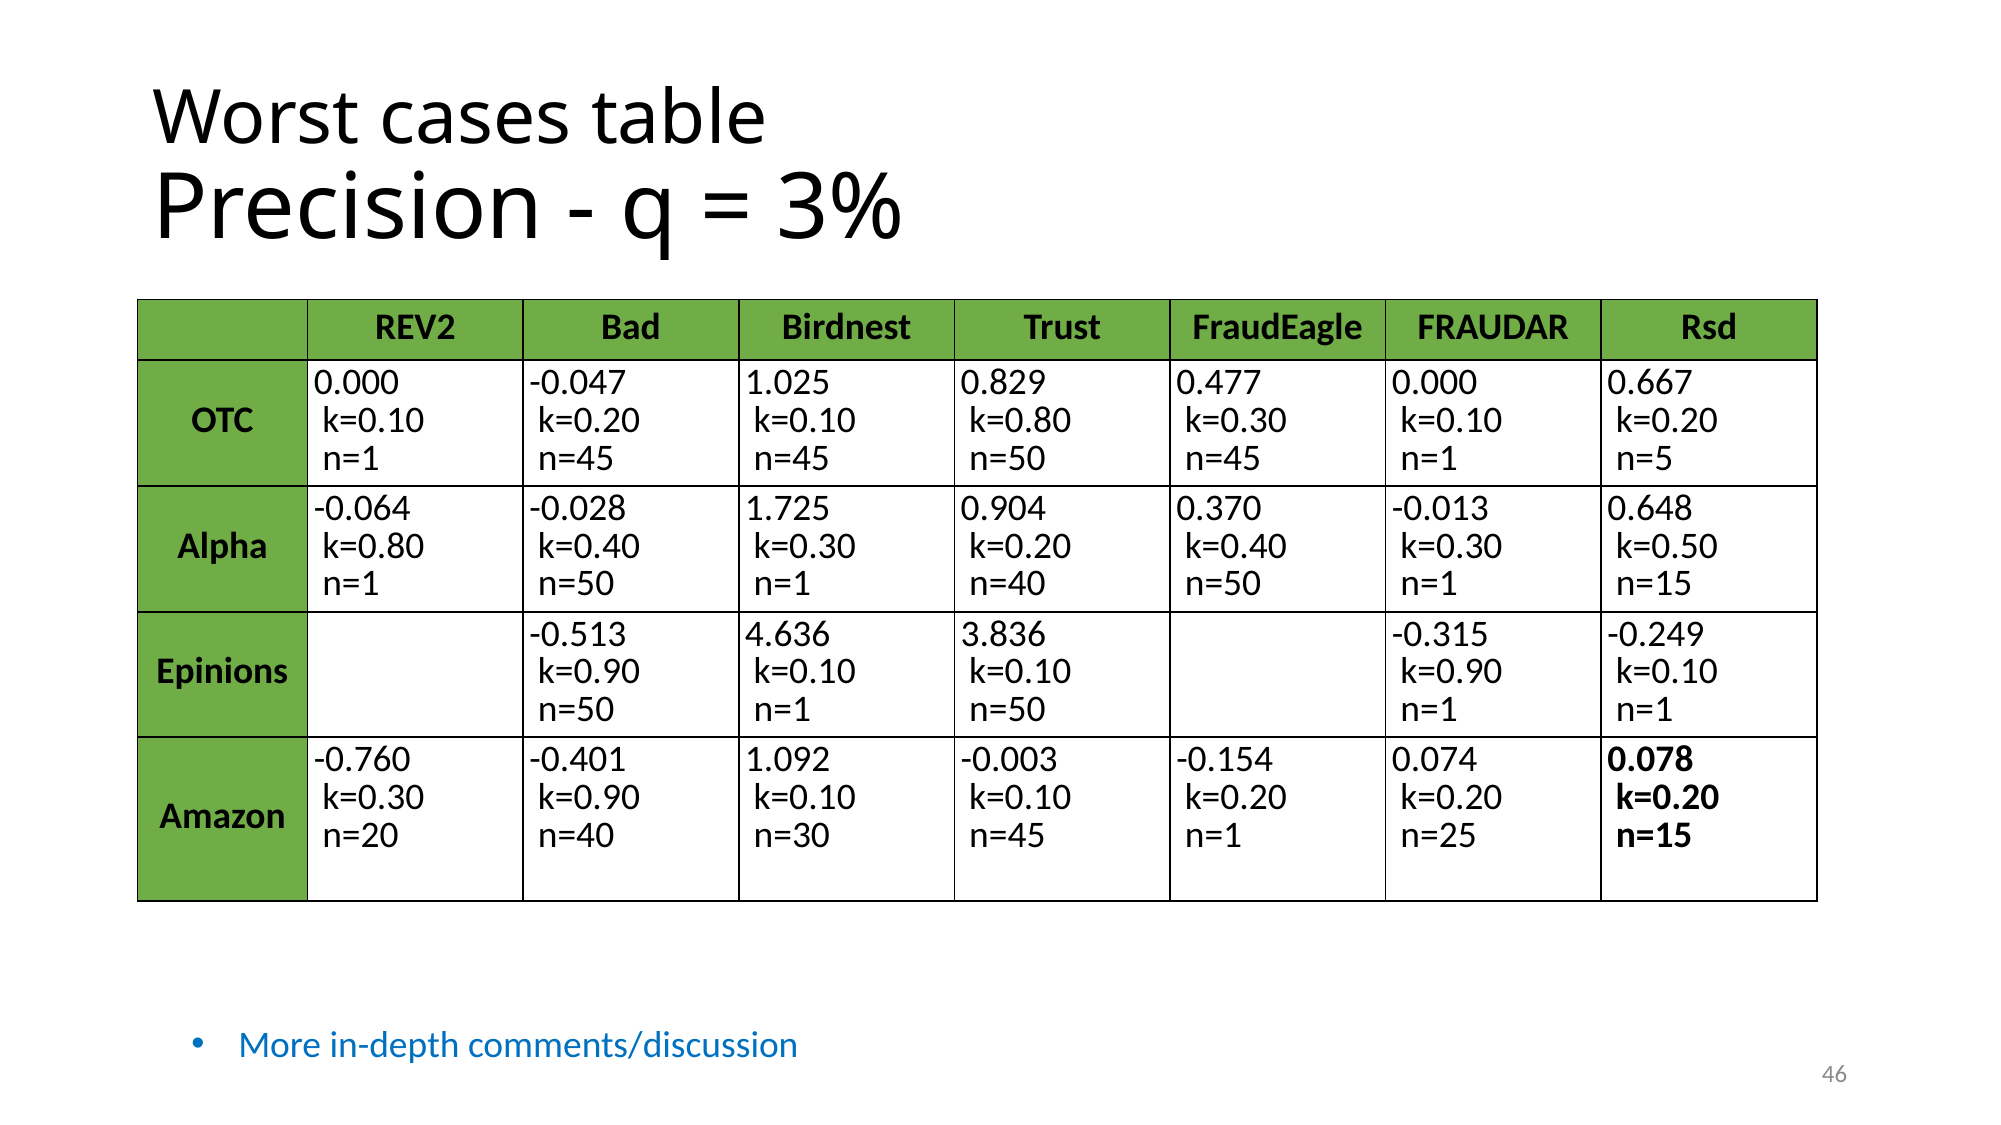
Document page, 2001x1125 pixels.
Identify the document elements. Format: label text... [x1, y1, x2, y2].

table_cell 0.370 k=0.40 n=50 [1171, 487, 1385, 611]
table_cell -0.154 k=0.20 n=1 [1171, 738, 1385, 900]
table_header [138, 300, 307, 359]
slide_number 46 [1412, 1042, 1863, 1103]
table_header Birdnest [740, 300, 954, 359]
table_cell -0.047 k=0.20 n=45 [524, 361, 738, 485]
table_cell 0.648 k=0.50 n=15 [1602, 487, 1816, 611]
table_cell 0.477 k=0.30 n=45 [1171, 361, 1385, 485]
table_cell -0.401 k=0.90 n=40 [524, 738, 738, 900]
table_header Rsd [1602, 300, 1816, 359]
table_header Bad [524, 300, 738, 359]
table_cell 0.000 k=0.10 n=1 [1386, 361, 1600, 485]
table_cell -0.249 k=0.10 n=1 [1602, 613, 1816, 736]
table_cell Alpha [138, 487, 307, 611]
table_cell Amazon [138, 738, 307, 900]
table_header Trust [955, 300, 1169, 359]
table_cell -0.315 k=0.90 n=1 [1386, 613, 1600, 736]
table_header REV2 [308, 300, 522, 359]
title Worst cases table Precision - q = 3% [137, 59, 1863, 278]
text_box More in-depth comments/discussion [176, 1012, 815, 1073]
table_cell -0.013 k=0.30 n=1 [1386, 487, 1600, 611]
table_cell 0.667 k=0.20 n=5 [1602, 361, 1816, 485]
table_cell [1171, 613, 1385, 736]
table_cell 0.000 k=0.10 n=1 [308, 361, 522, 485]
table_cell -0.513 k=0.90 n=50 [524, 613, 738, 736]
table_cell [308, 613, 522, 736]
table_cell 1.025 k=0.10 n=45 [740, 361, 954, 485]
table_cell OTC [138, 361, 307, 485]
table_cell 0.074 k=0.20 n=25 [1386, 738, 1600, 900]
table_header FraudEagle [1171, 300, 1385, 359]
table_cell 1.092 k=0.10 n=30 [740, 738, 954, 900]
table_cell Epinions [138, 613, 307, 736]
table_cell -0.003 k=0.10 n=45 [955, 738, 1169, 900]
table_cell 0.078 k=0.20 n=15 [1602, 738, 1816, 900]
table_cell 0.829 k=0.80 n=50 [955, 361, 1169, 485]
table_cell -0.028 k=0.40 n=50 [524, 487, 738, 611]
table_cell -0.760 k=0.30 n=20 [308, 738, 522, 900]
table_cell 1.725 k=0.30 n=1 [740, 487, 954, 611]
table_cell 0.904 k=0.20 n=40 [955, 487, 1169, 611]
table_cell 3.836 k=0.10 n=50 [955, 613, 1169, 736]
table_cell -0.064 k=0.80 n=1 [308, 487, 522, 611]
table_cell 4.636 k=0.10 n=1 [740, 613, 954, 736]
table_header FRAUDAR [1386, 300, 1600, 359]
